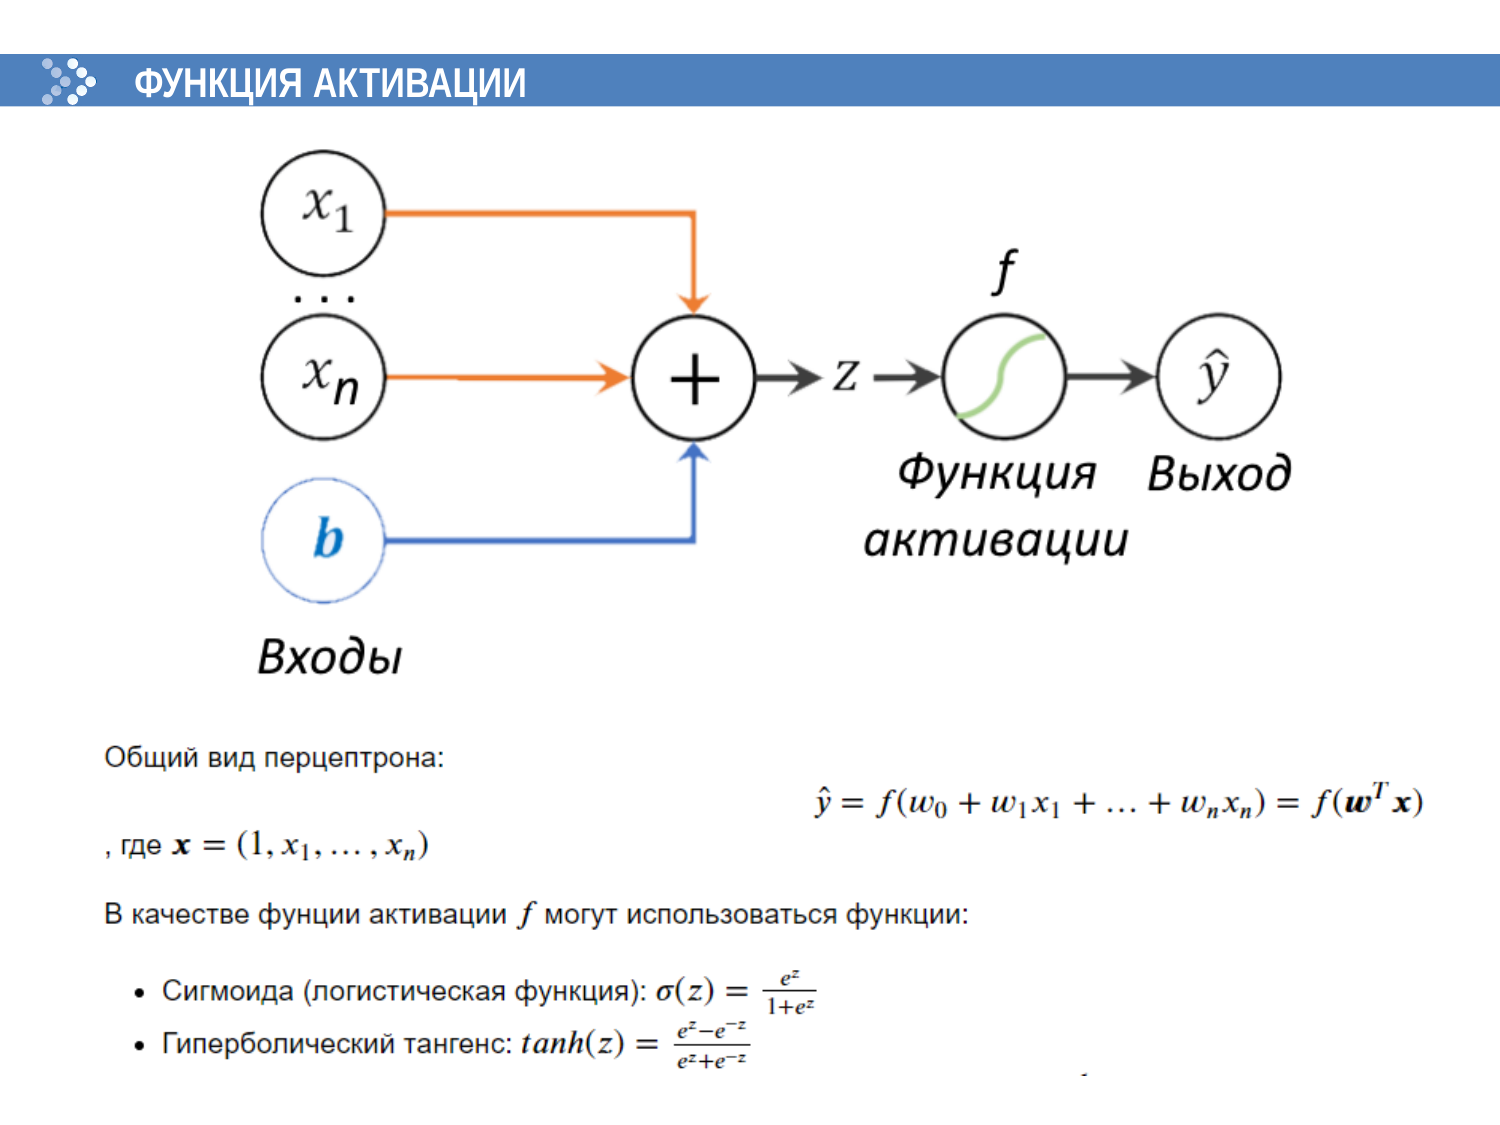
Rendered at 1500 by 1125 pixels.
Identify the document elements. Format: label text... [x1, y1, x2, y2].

picture [241, 136, 1323, 704]
text_box ФУНКЦИЯ АКТИВАЦИИ [119, 48, 1500, 114]
picture [65, 725, 1434, 1076]
picture [37, 54, 98, 108]
